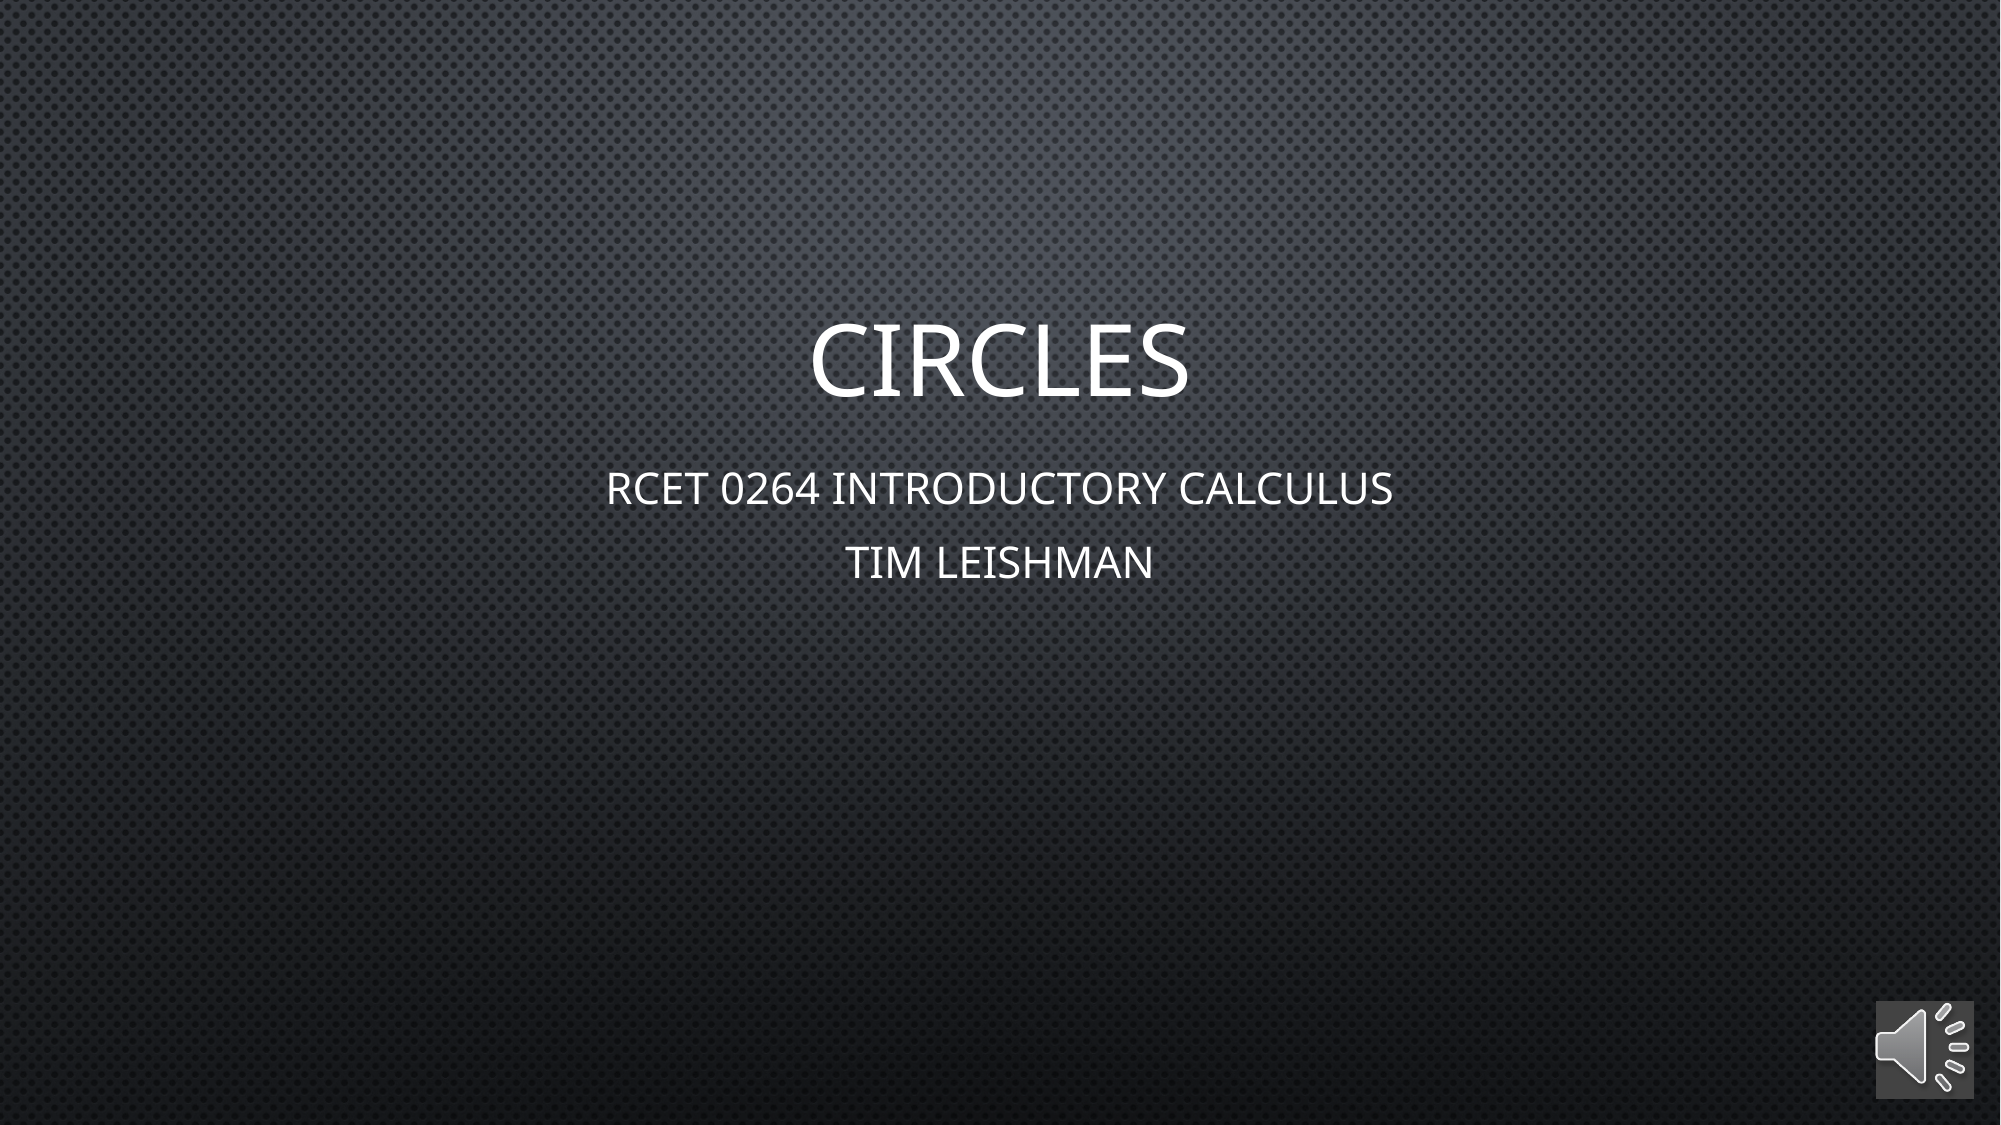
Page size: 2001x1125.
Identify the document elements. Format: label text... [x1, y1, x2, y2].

title Circles [288, 111, 1712, 425]
picture [1874, 999, 1976, 1101]
subtitle RCET 0264 Introductory Calculus Tim Leishman [288, 453, 1712, 766]
